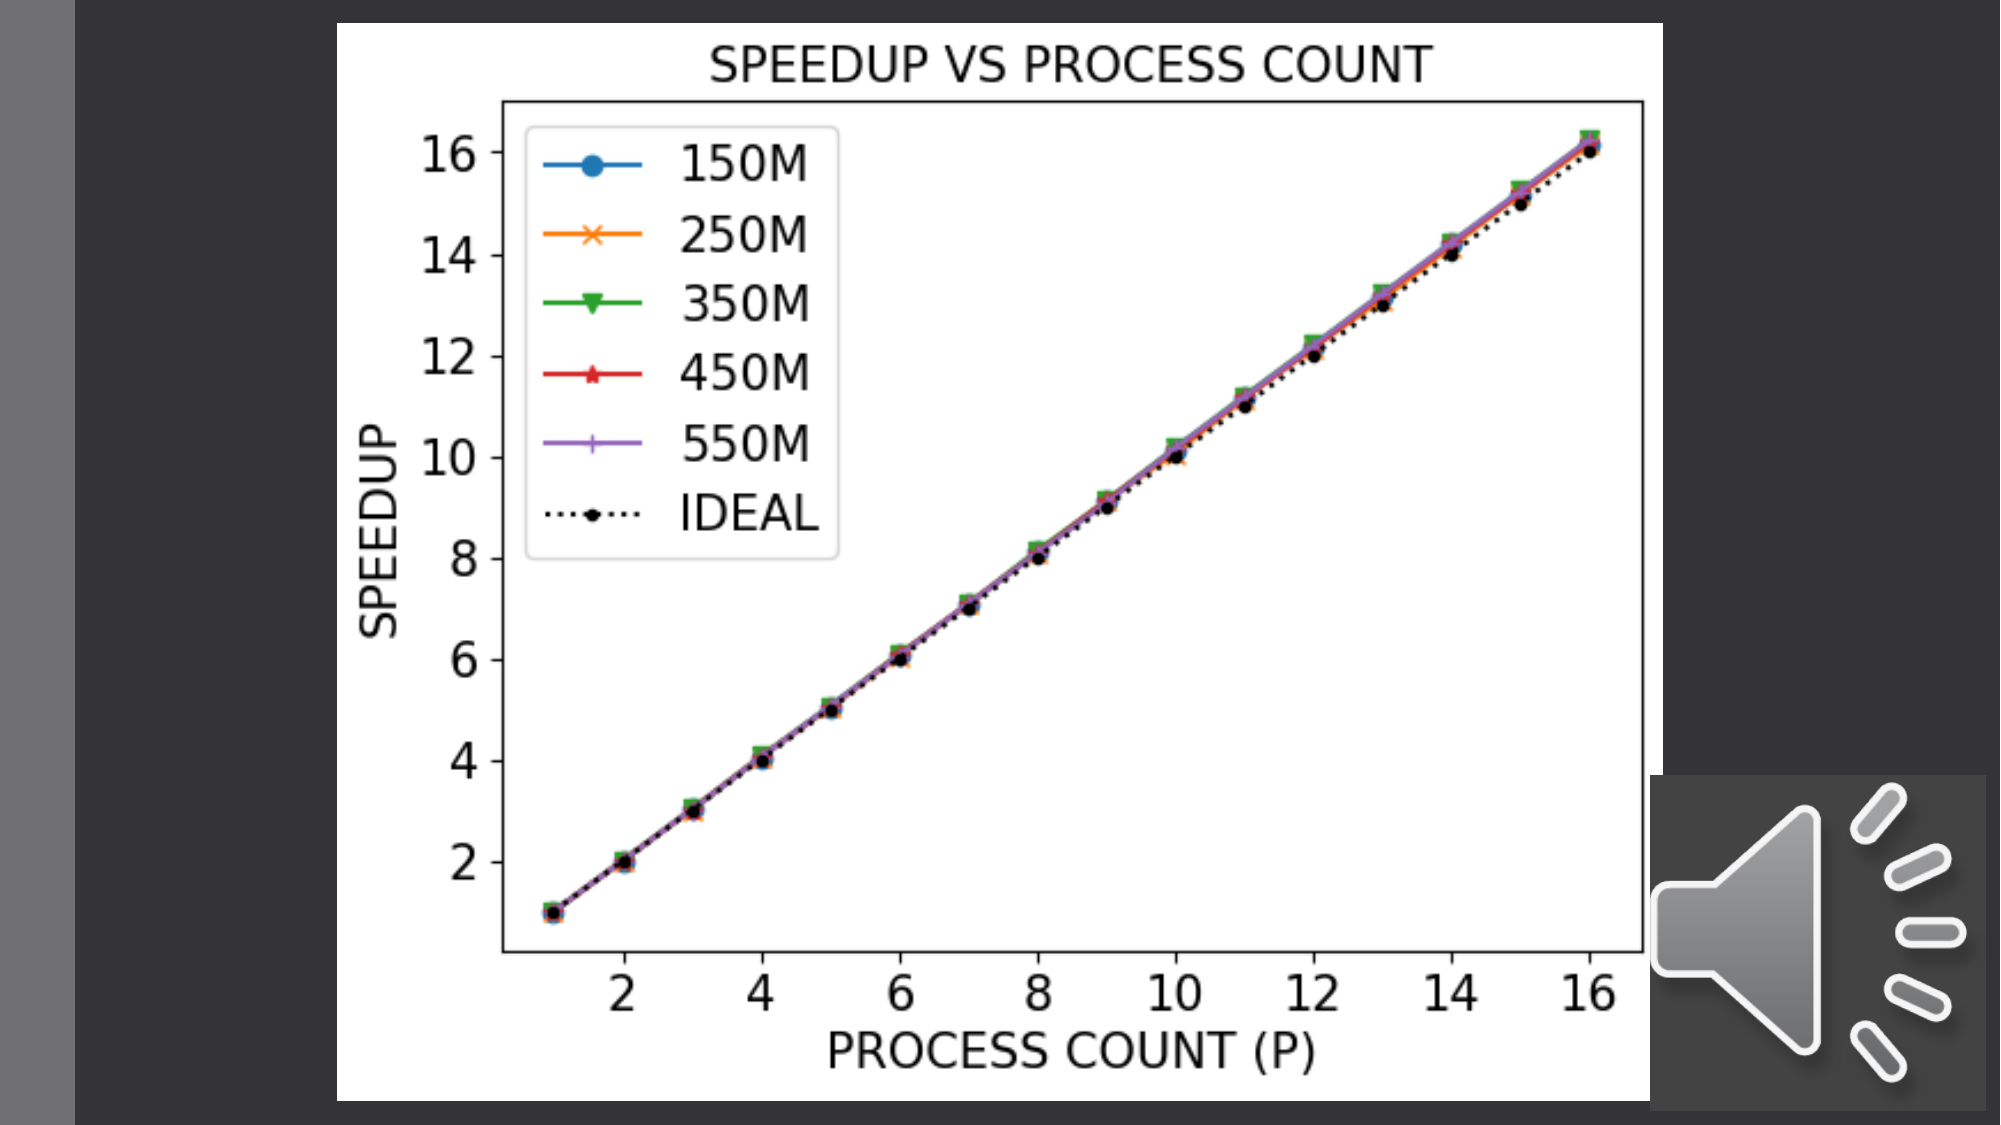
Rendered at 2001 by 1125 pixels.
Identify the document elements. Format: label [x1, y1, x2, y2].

picture [337, 23, 1987, 1112]
